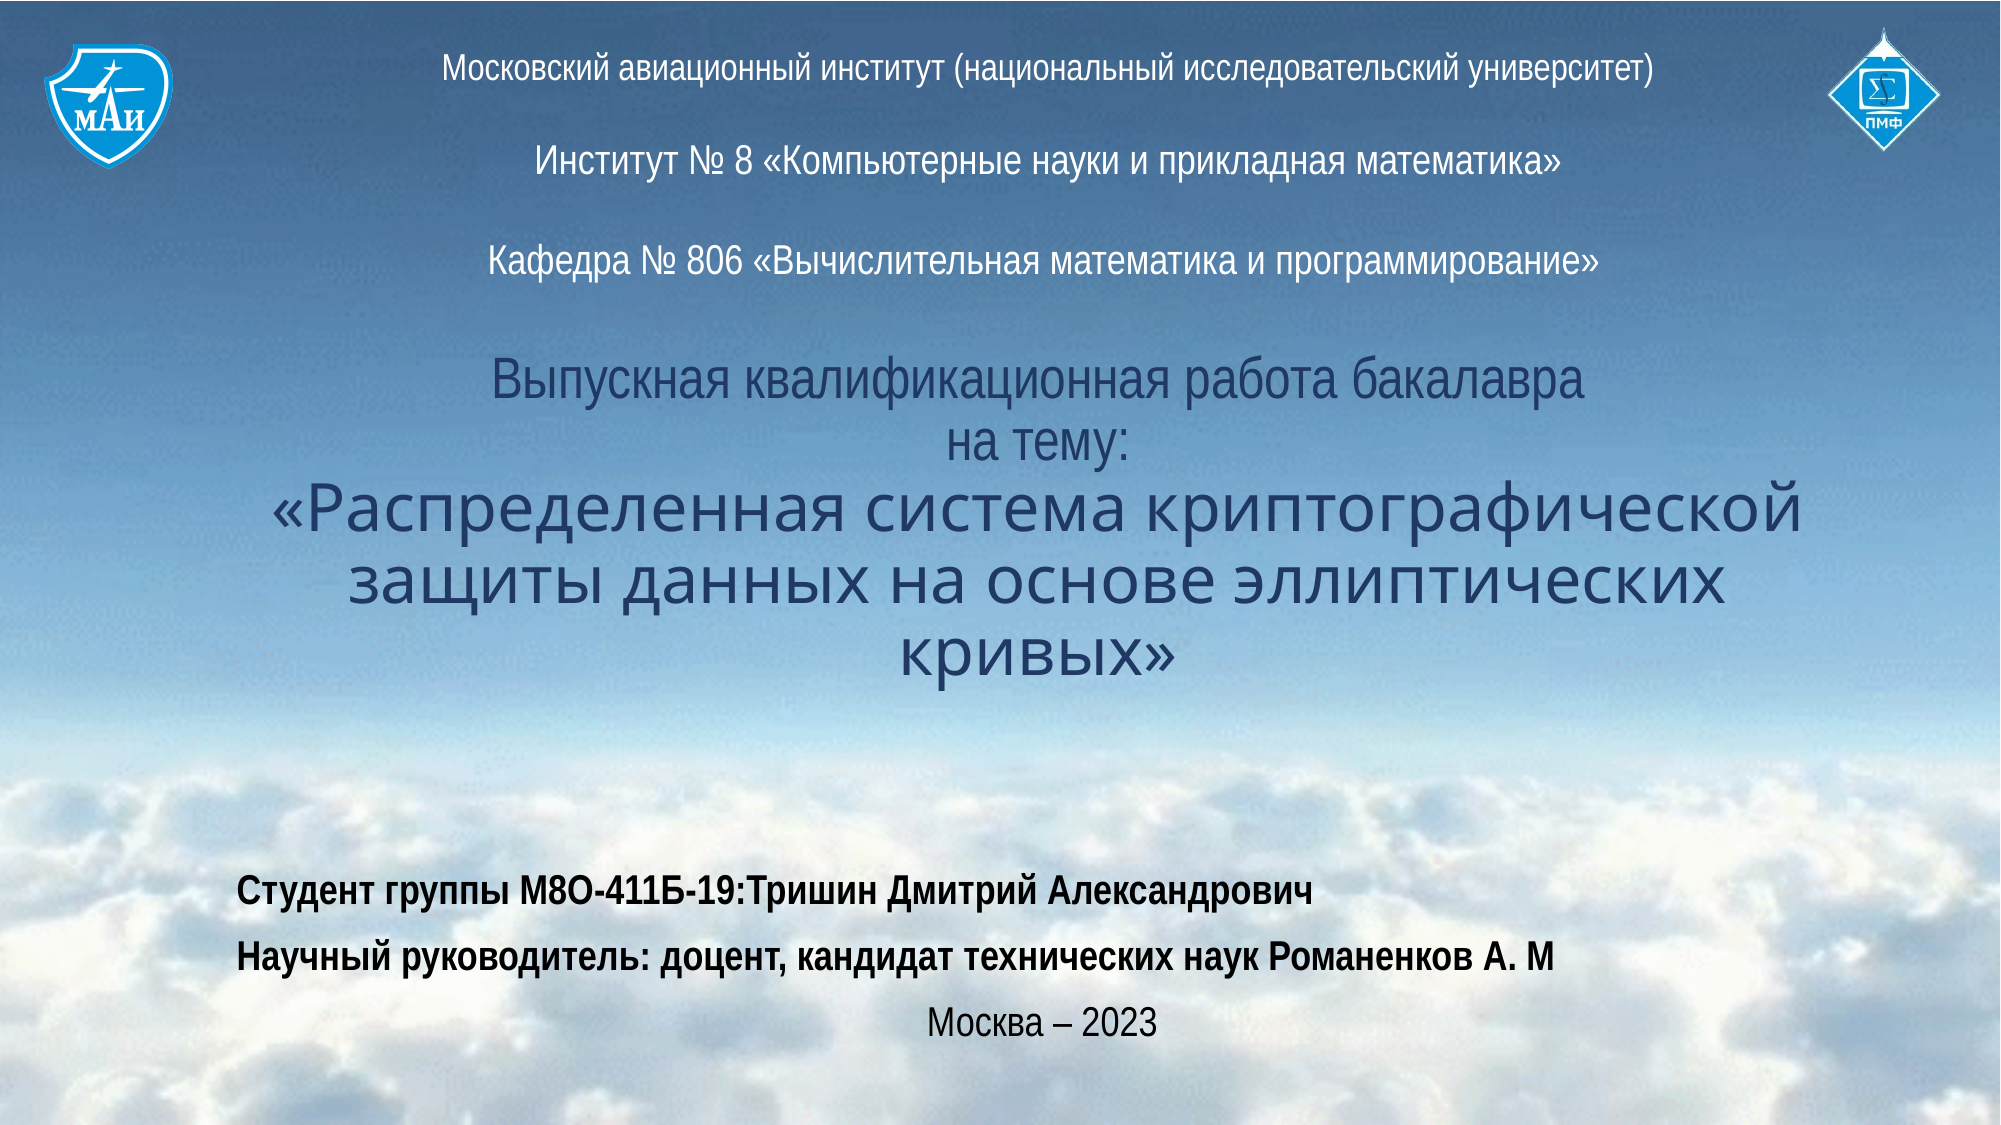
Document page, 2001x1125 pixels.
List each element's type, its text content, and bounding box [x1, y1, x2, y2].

subtitle Студент группы М8О-411Б-19:Тришин Дмитрий Александрович Научный руководитель: доцент, кандидат технических наук Романенков А. М Москва – 2023 [221, 799, 1863, 1115]
picture [0, 1, 2001, 1125]
text_box Московский авиационный институт (национальный исследовательский университет) Институт № 8 «Компьютерные науки и прикладная математика» Кафедра № 806 «Вычислительная математика и программирование» [247, 35, 1850, 291]
title Выпускная квалификационная работа бакалавра на тему: «Распределенная система криптографической защиты данных на основе эллиптических кривых» [213, 216, 1863, 698]
